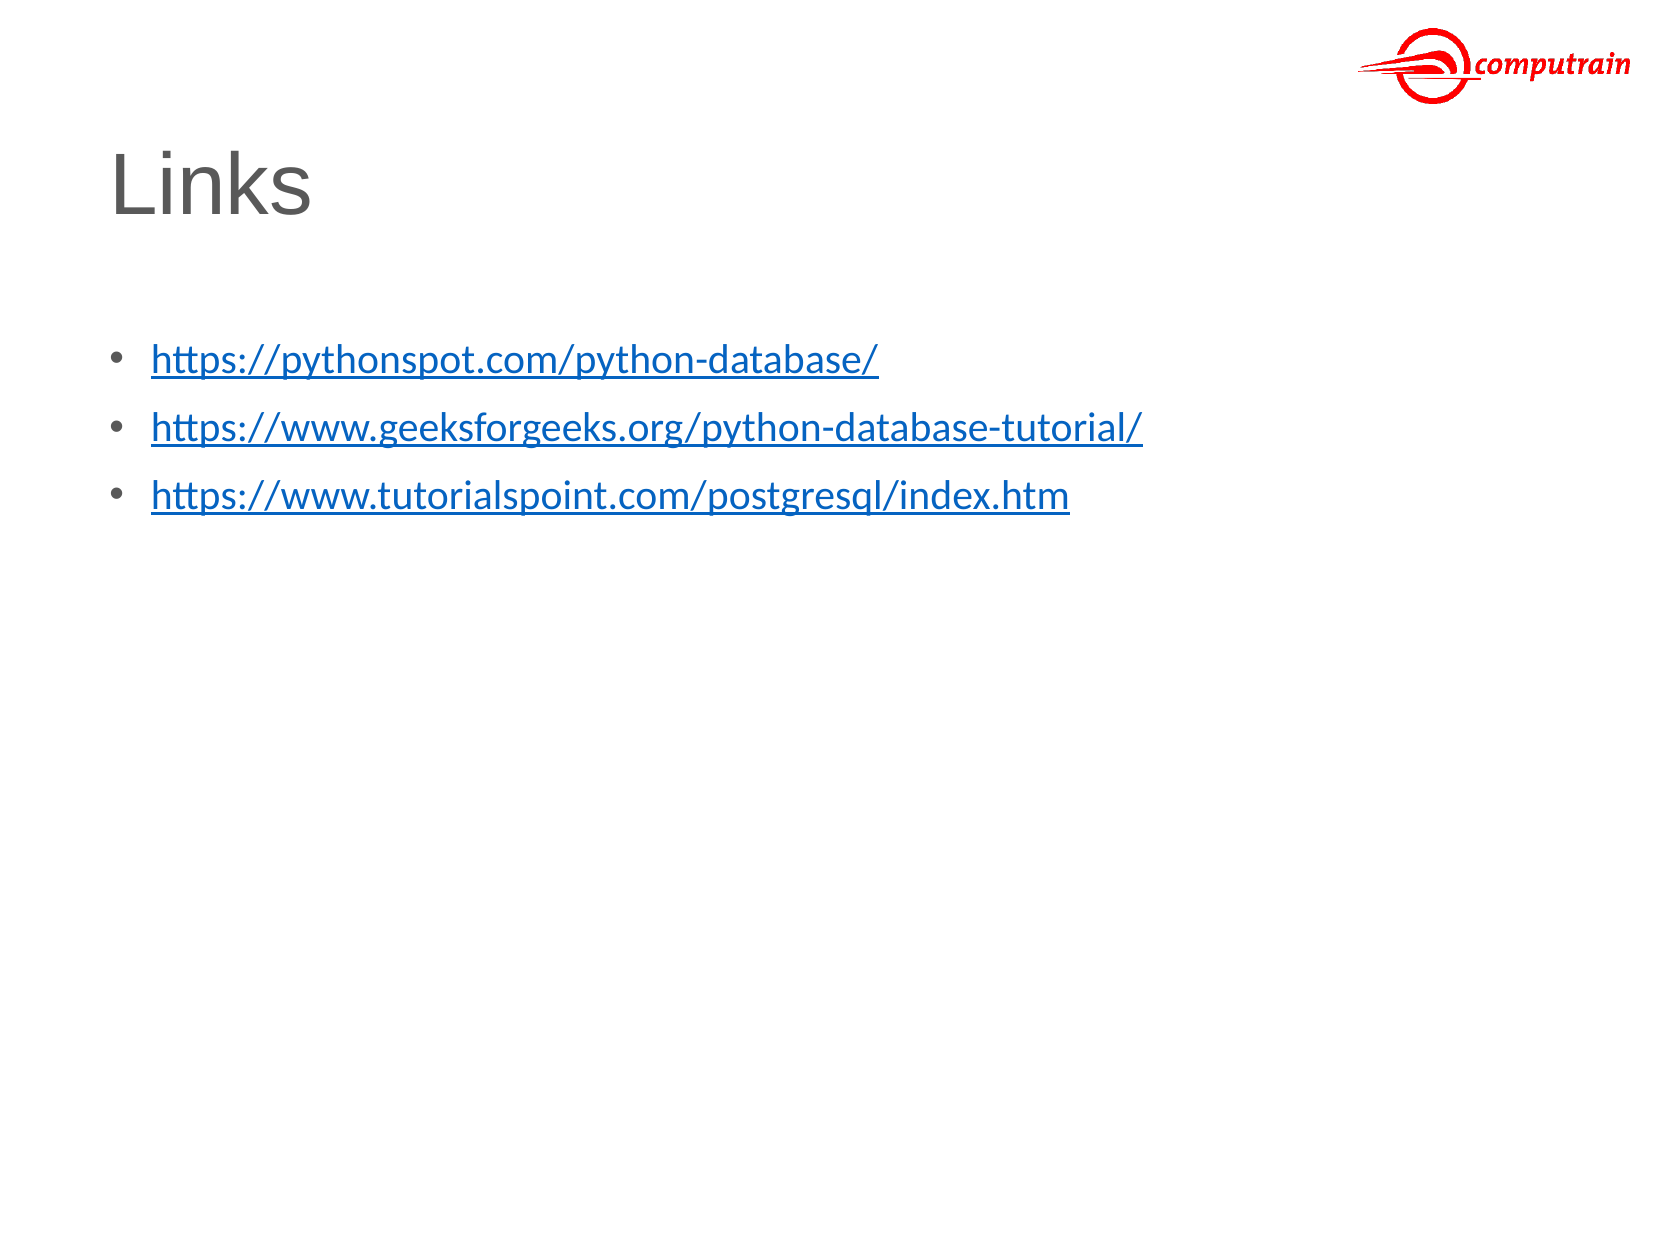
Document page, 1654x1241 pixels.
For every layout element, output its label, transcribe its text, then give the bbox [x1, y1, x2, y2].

list https://pythonspot.com/python-database/ https://www.geeksforgeeks.org/python-database-tutorial/ https://www.tutorialspoint.com/postgresql/index.htm [94, 330, 1560, 1223]
title Links [94, 66, 1560, 306]
picture [1358, 28, 1630, 104]
